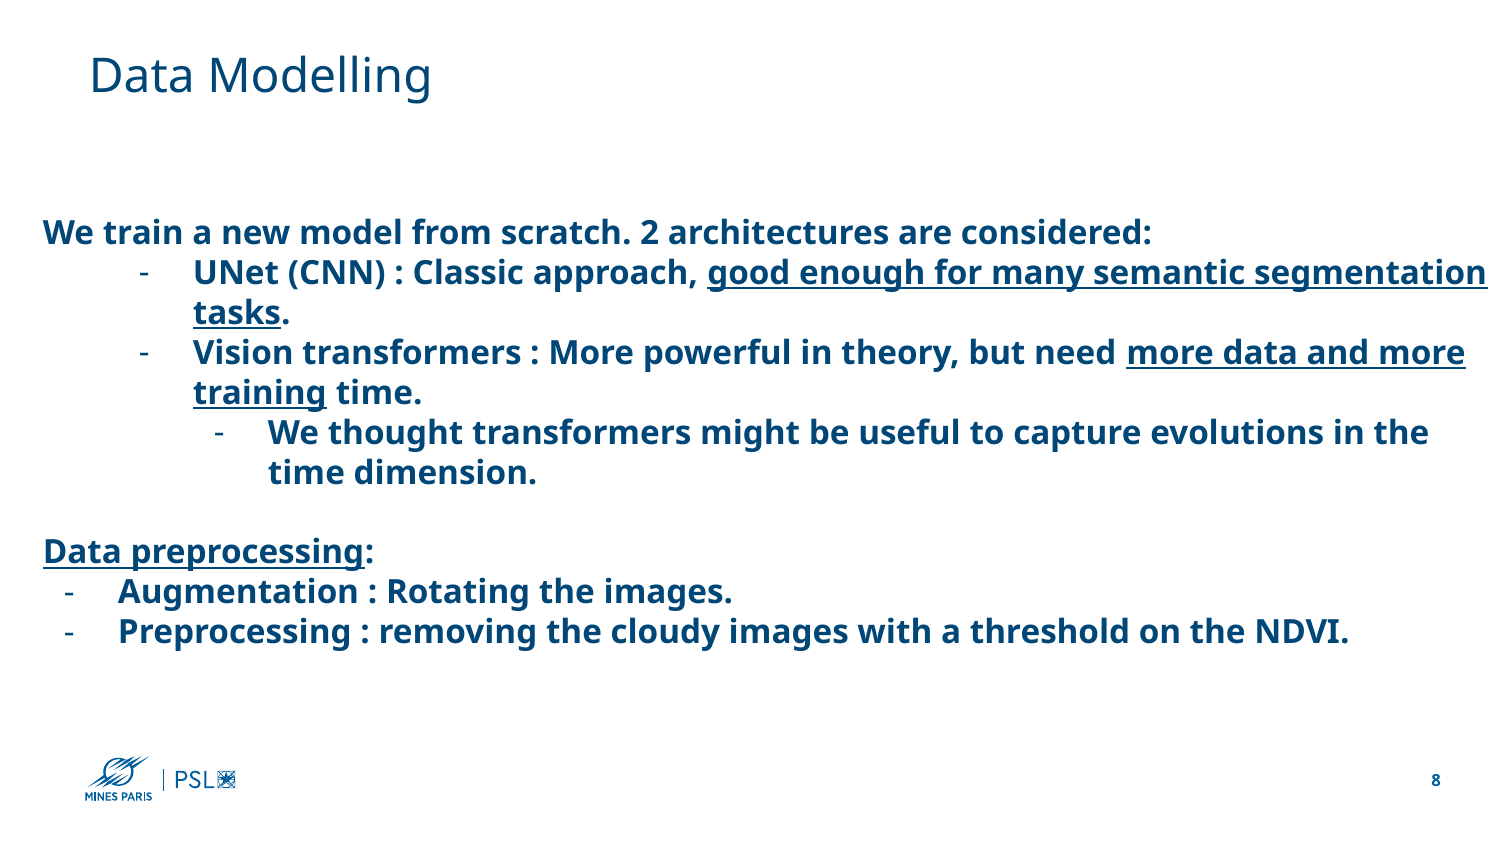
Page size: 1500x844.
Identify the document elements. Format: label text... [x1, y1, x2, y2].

list We train a new model from scratch. 2 architectures are considered: UNet (CNN) : Classic approach, good enough for many semantic segmentation tasks. Vision transformers : More powerful in theory, but need more data and more training time. We thought transformers might be useful to capture evolutions in the time dimension. Data preprocessing: Augmentation : Rotating the images. Preprocessing : removing the cloudy images with a threshold on the NDVI. [42, 205, 1500, 688]
title Data Modelling [88, 46, 1500, 124]
